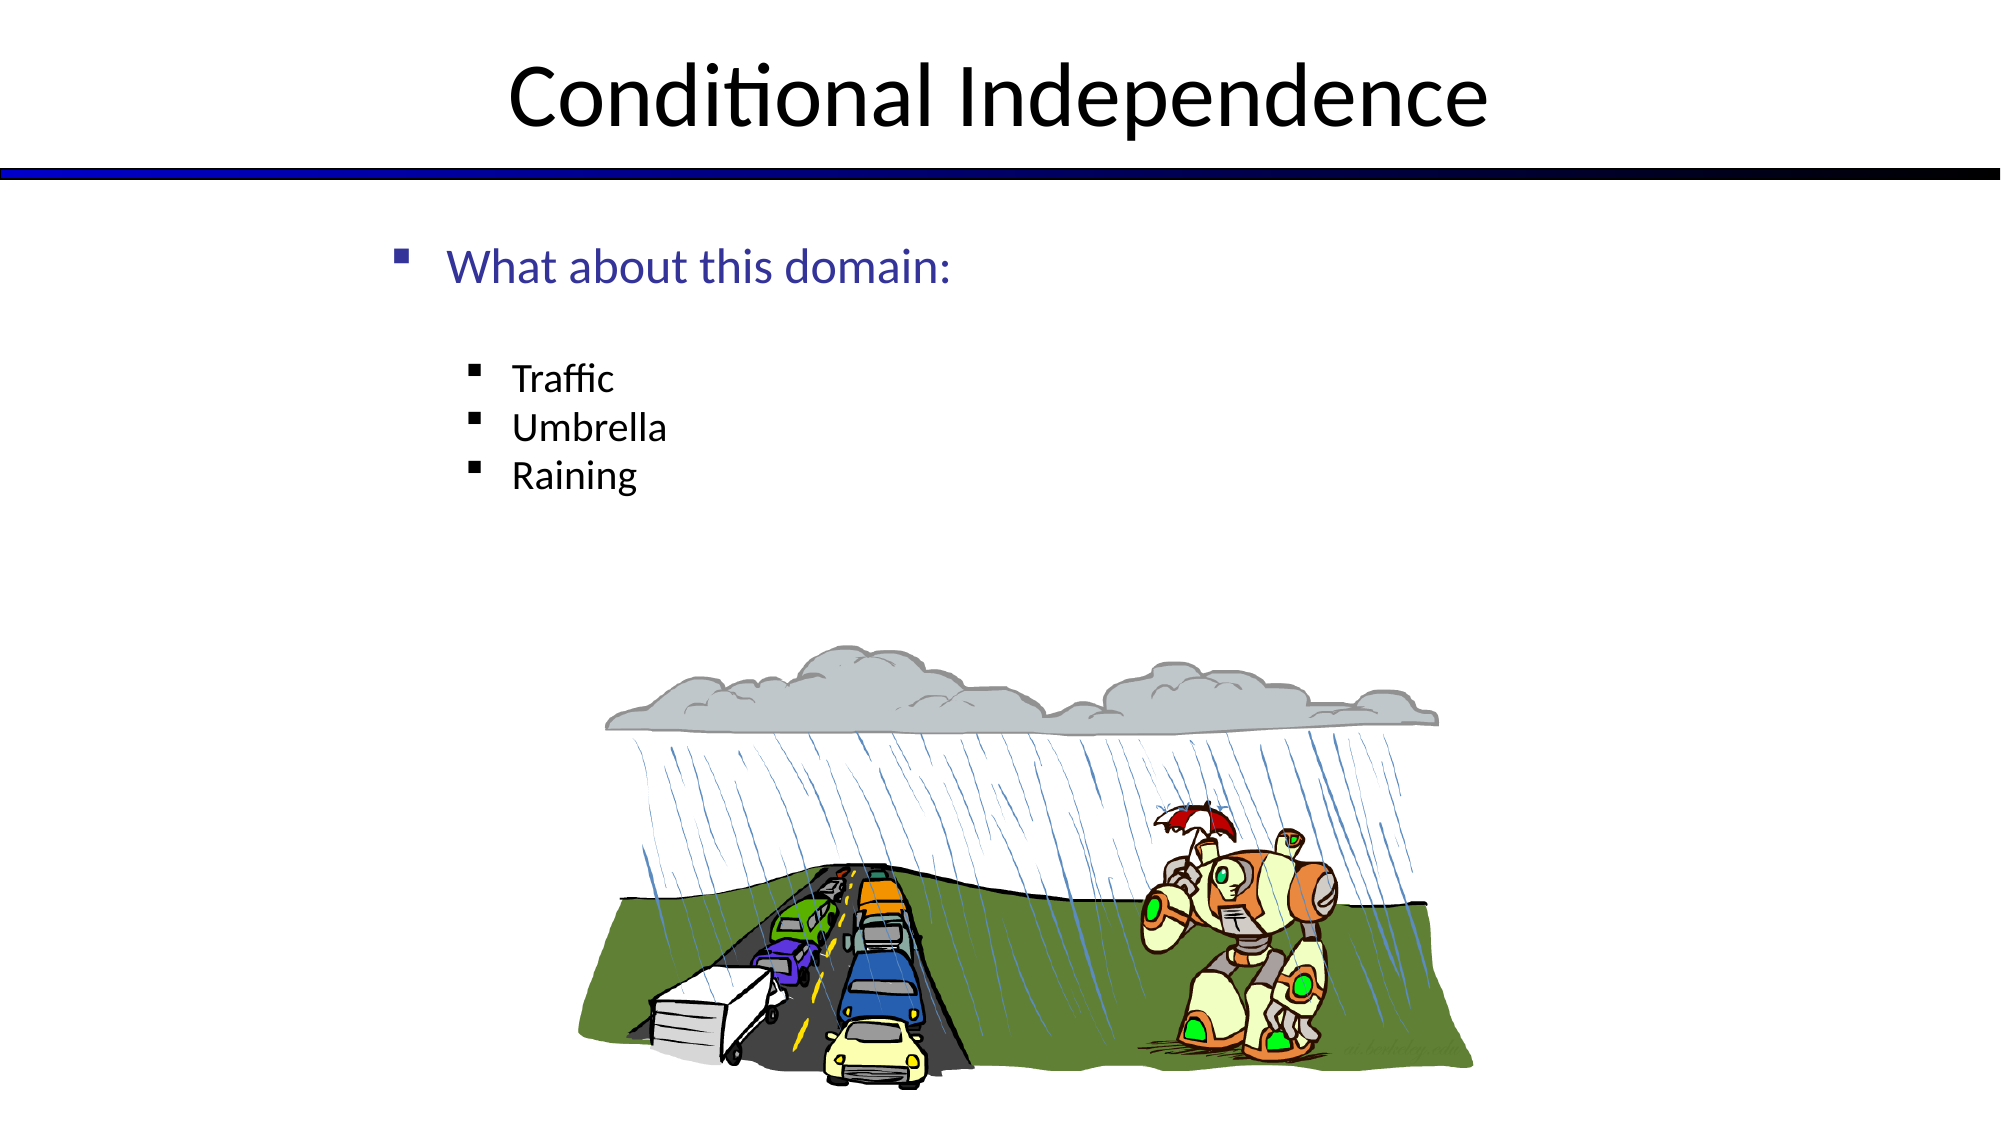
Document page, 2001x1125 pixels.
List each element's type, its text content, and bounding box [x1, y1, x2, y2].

picture [549, 612, 1488, 1099]
title Conditional Independence [0, 0, 2000, 184]
list What about this domain: Traffic Umbrella Raining [374, 237, 1726, 1076]
